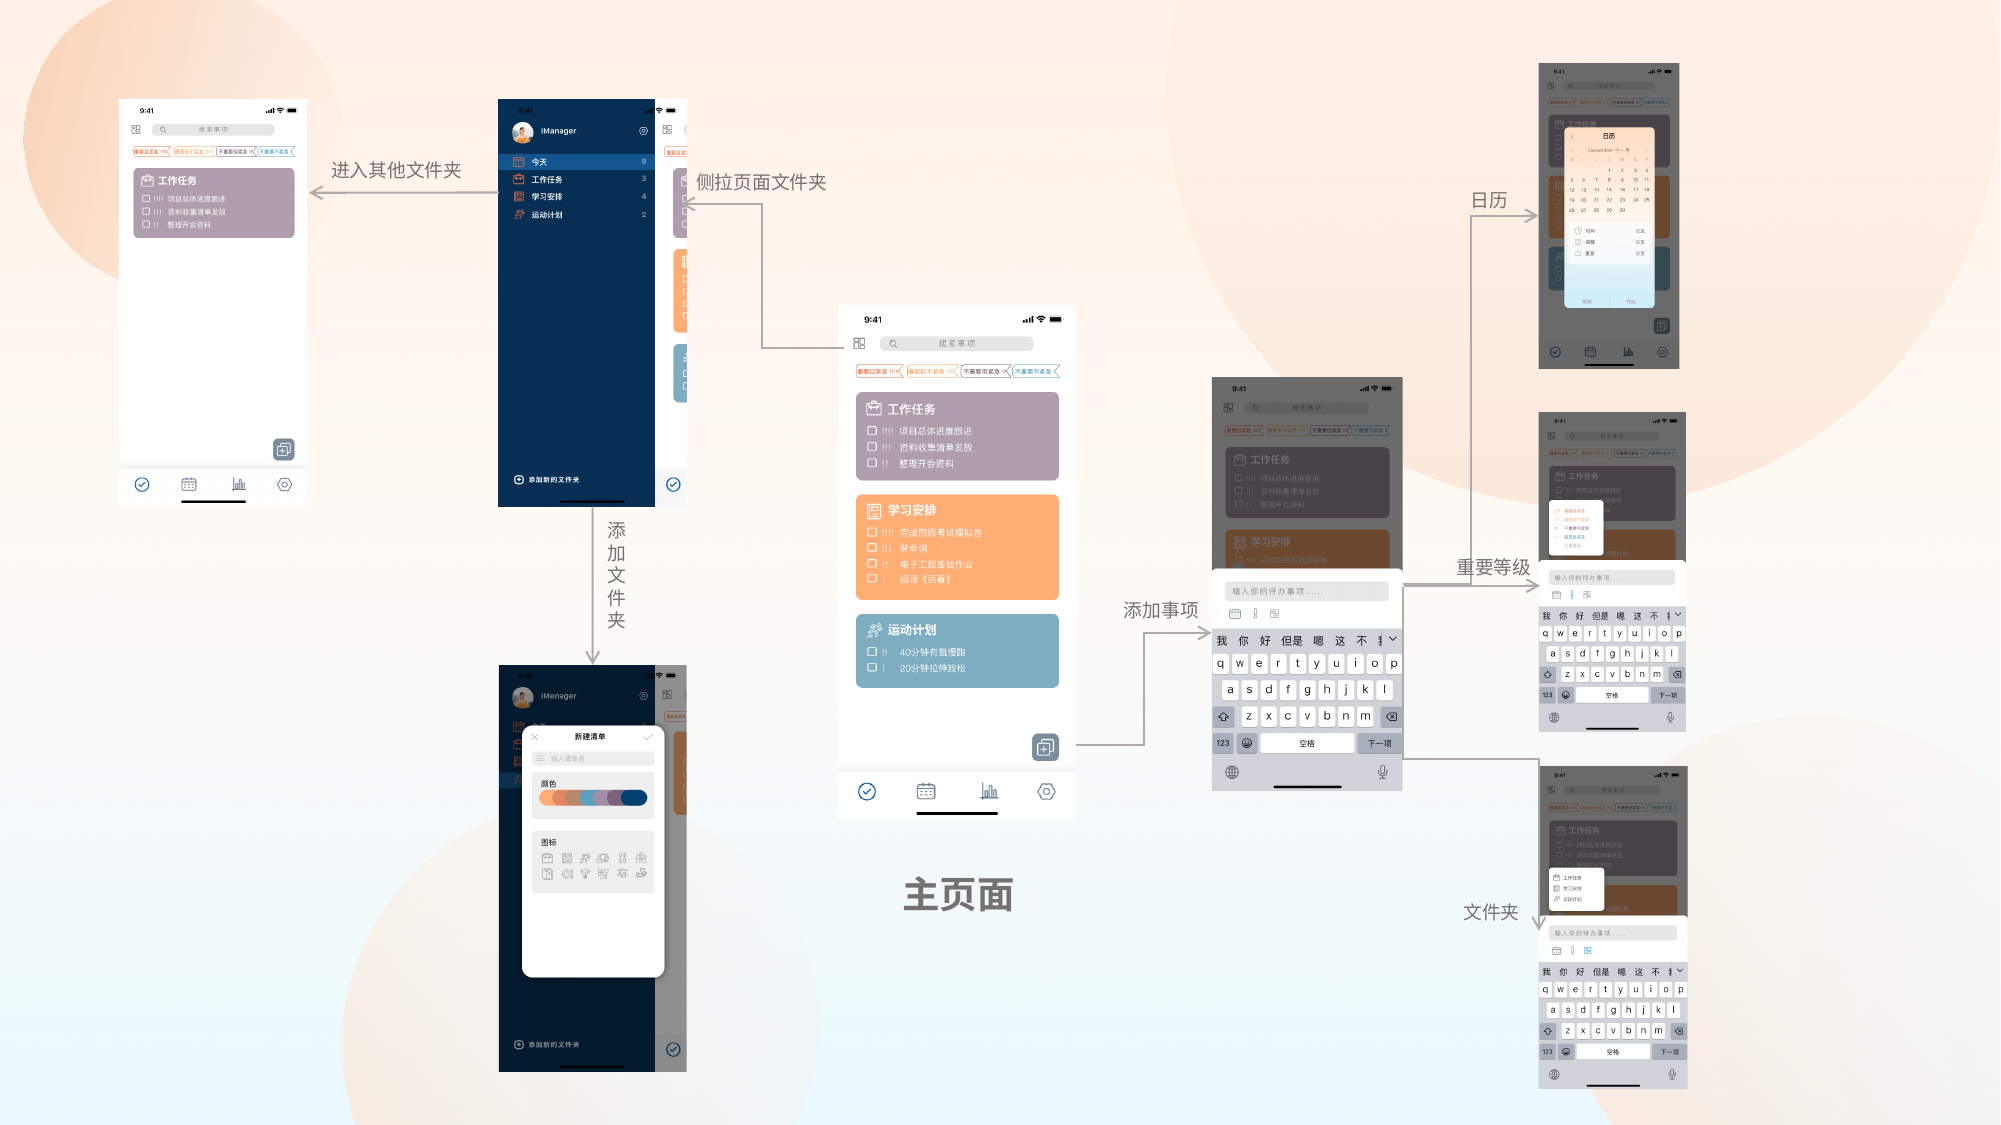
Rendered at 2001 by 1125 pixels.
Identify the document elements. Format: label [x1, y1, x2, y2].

text_box [0, 0, 2000, 1125]
picture [1211, 377, 1403, 791]
picture [1538, 766, 1689, 1090]
text_box [1402, 586, 1540, 932]
picture [498, 99, 687, 507]
picture [1540, 411, 1687, 732]
picture [837, 304, 1077, 820]
text_box [680, 203, 845, 349]
picture [498, 664, 688, 1072]
text_box [1402, 215, 1540, 585]
picture [1538, 62, 1680, 369]
picture [118, 99, 308, 508]
text_box [1075, 632, 1213, 746]
